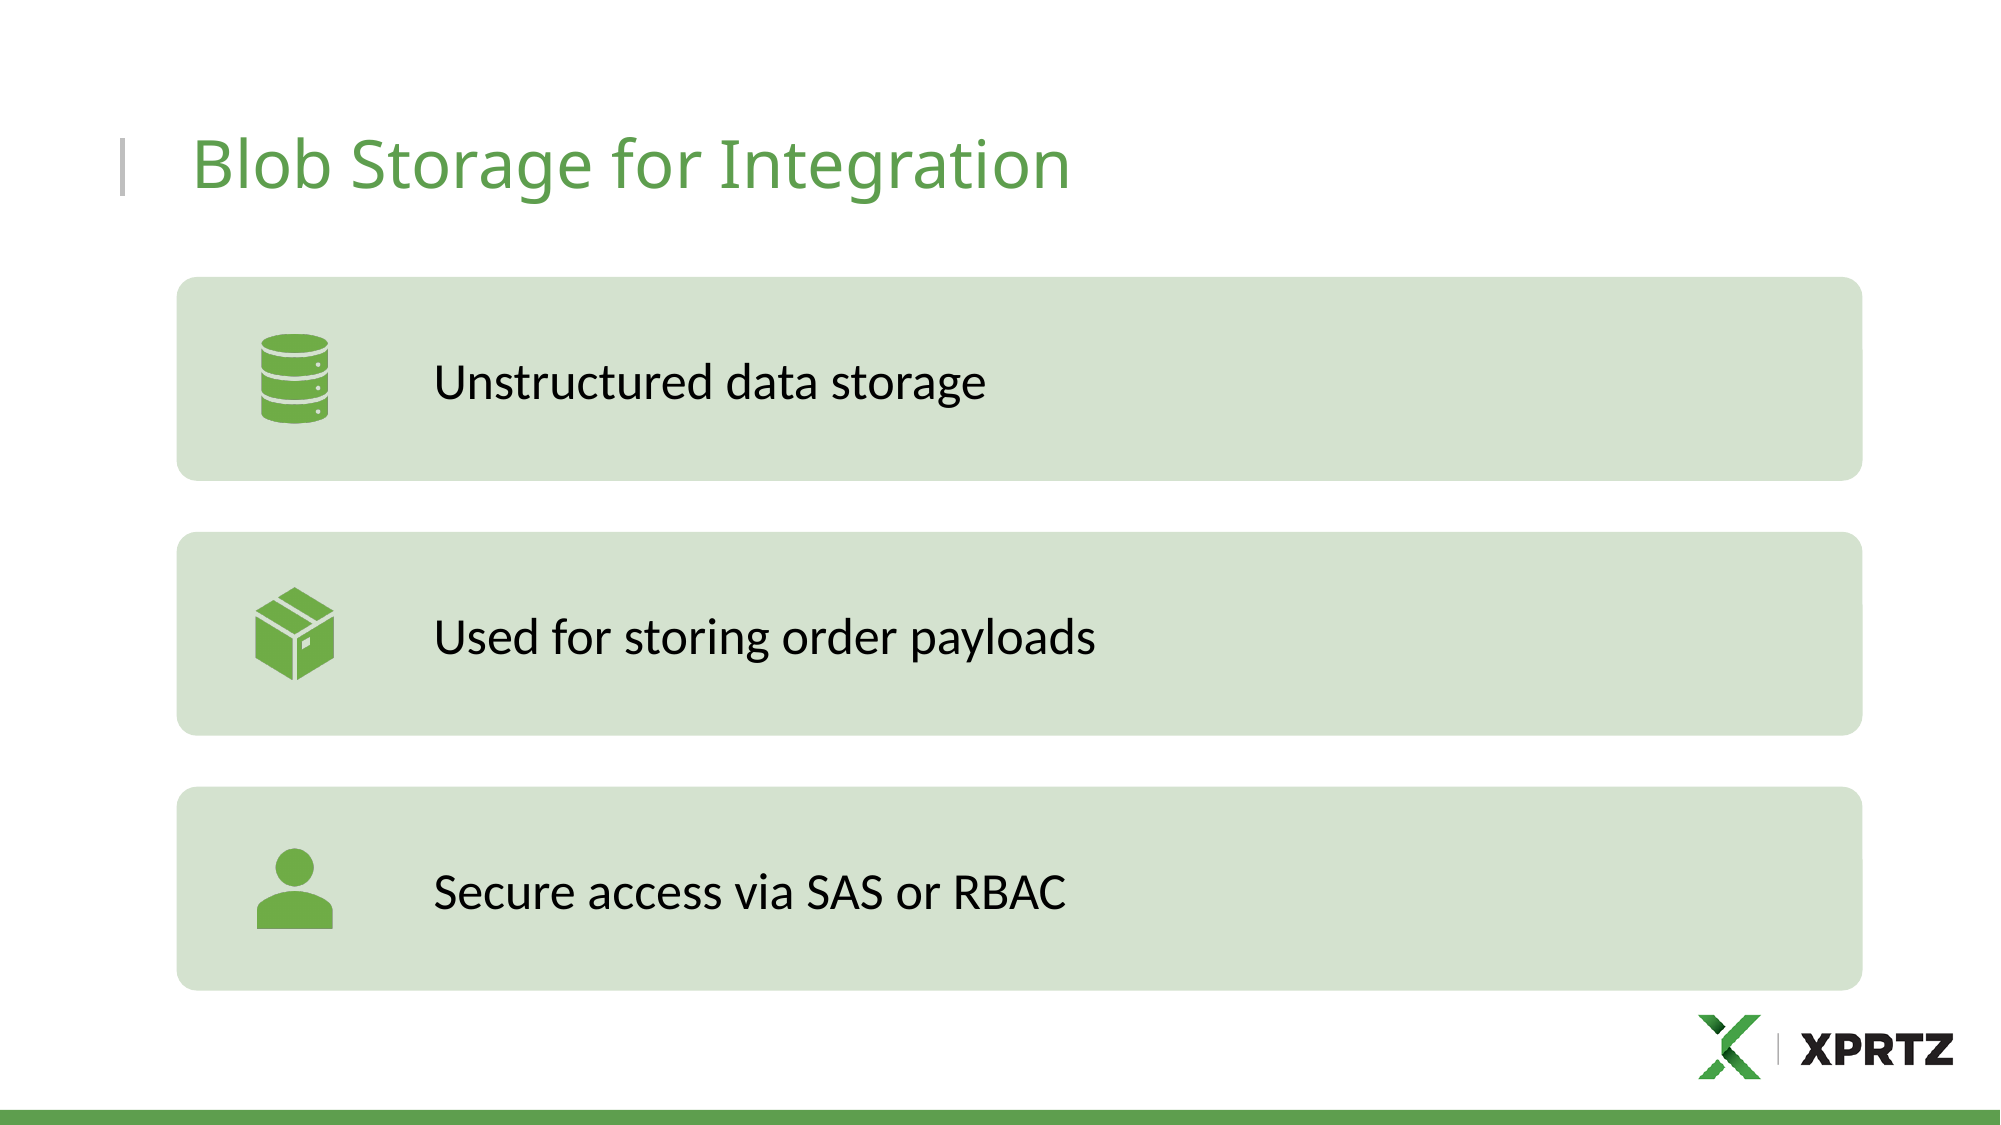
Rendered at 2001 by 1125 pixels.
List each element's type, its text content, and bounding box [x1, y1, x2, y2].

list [176, 276, 1863, 991]
picture [1696, 1013, 1955, 1080]
title Blob Storage for Integration [176, 83, 1863, 252]
